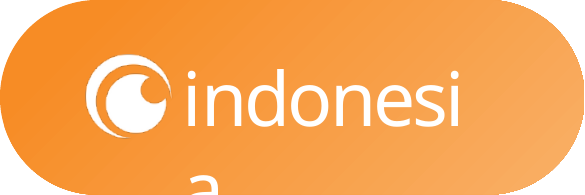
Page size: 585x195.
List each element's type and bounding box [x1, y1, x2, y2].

text_box [513, 2, 585, 193]
text_box [71, 0, 513, 195]
text_box [0, 2, 71, 193]
